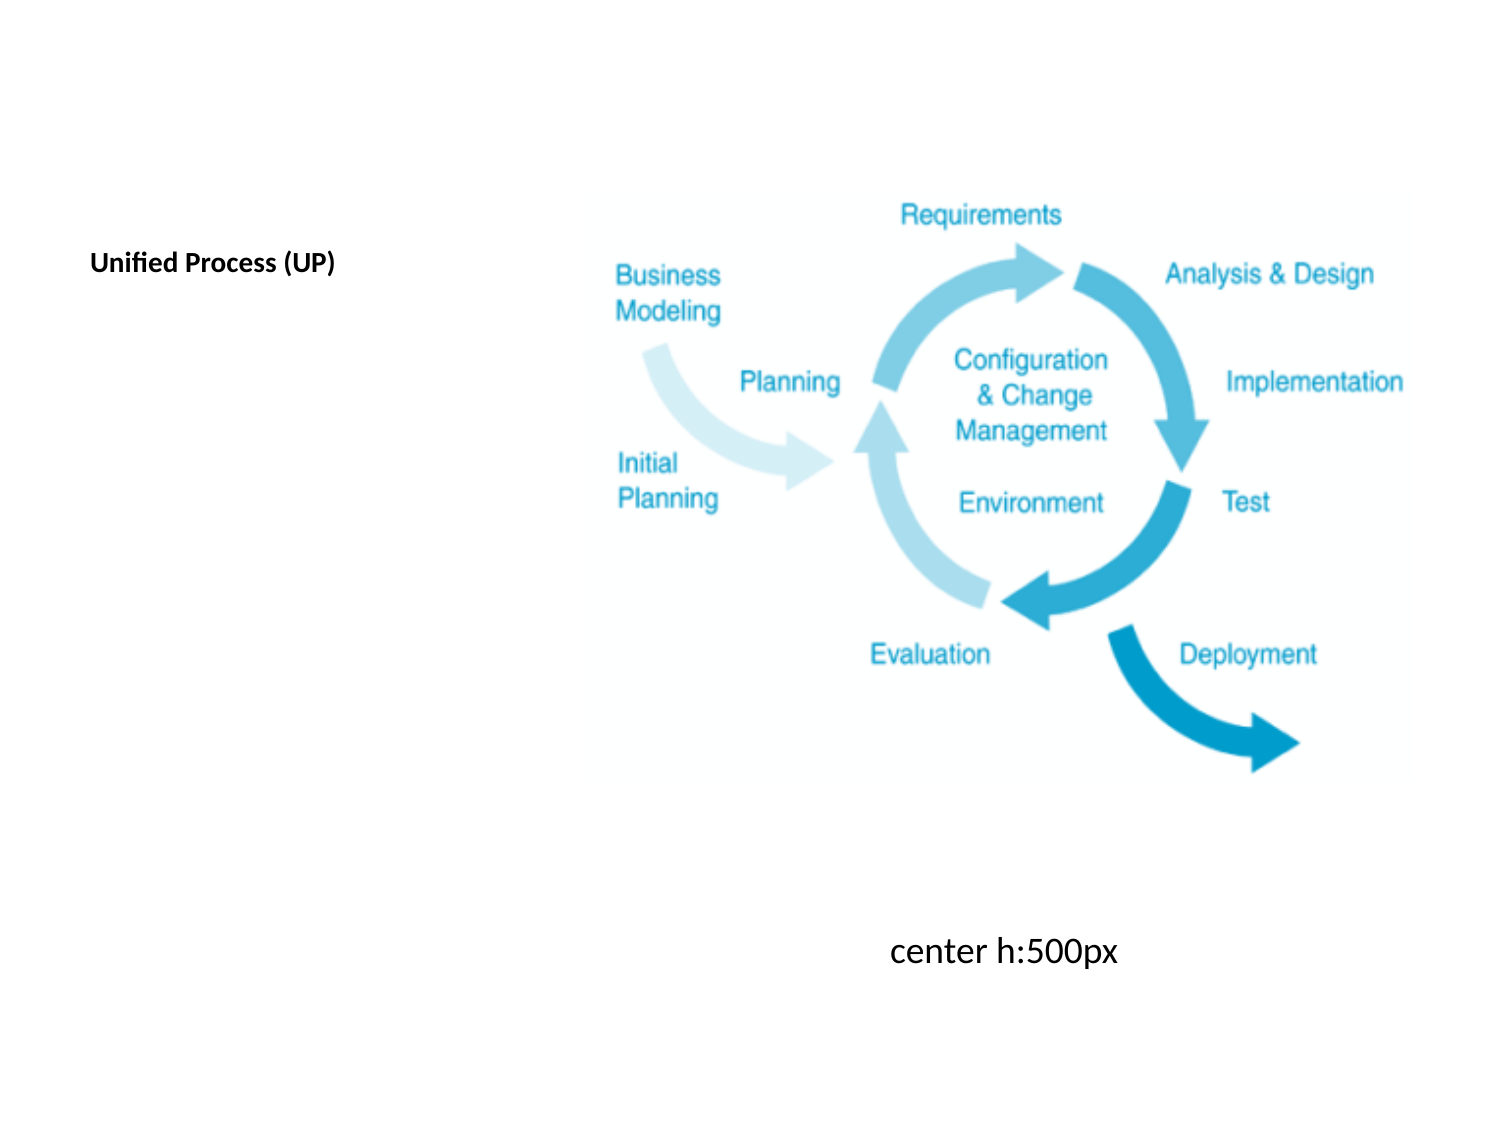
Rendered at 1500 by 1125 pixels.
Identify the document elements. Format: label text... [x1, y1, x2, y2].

picture [585, 172, 1424, 790]
list Unified Process (UP) [75, 235, 569, 1005]
text_box center h:500px [585, 918, 1423, 1003]
